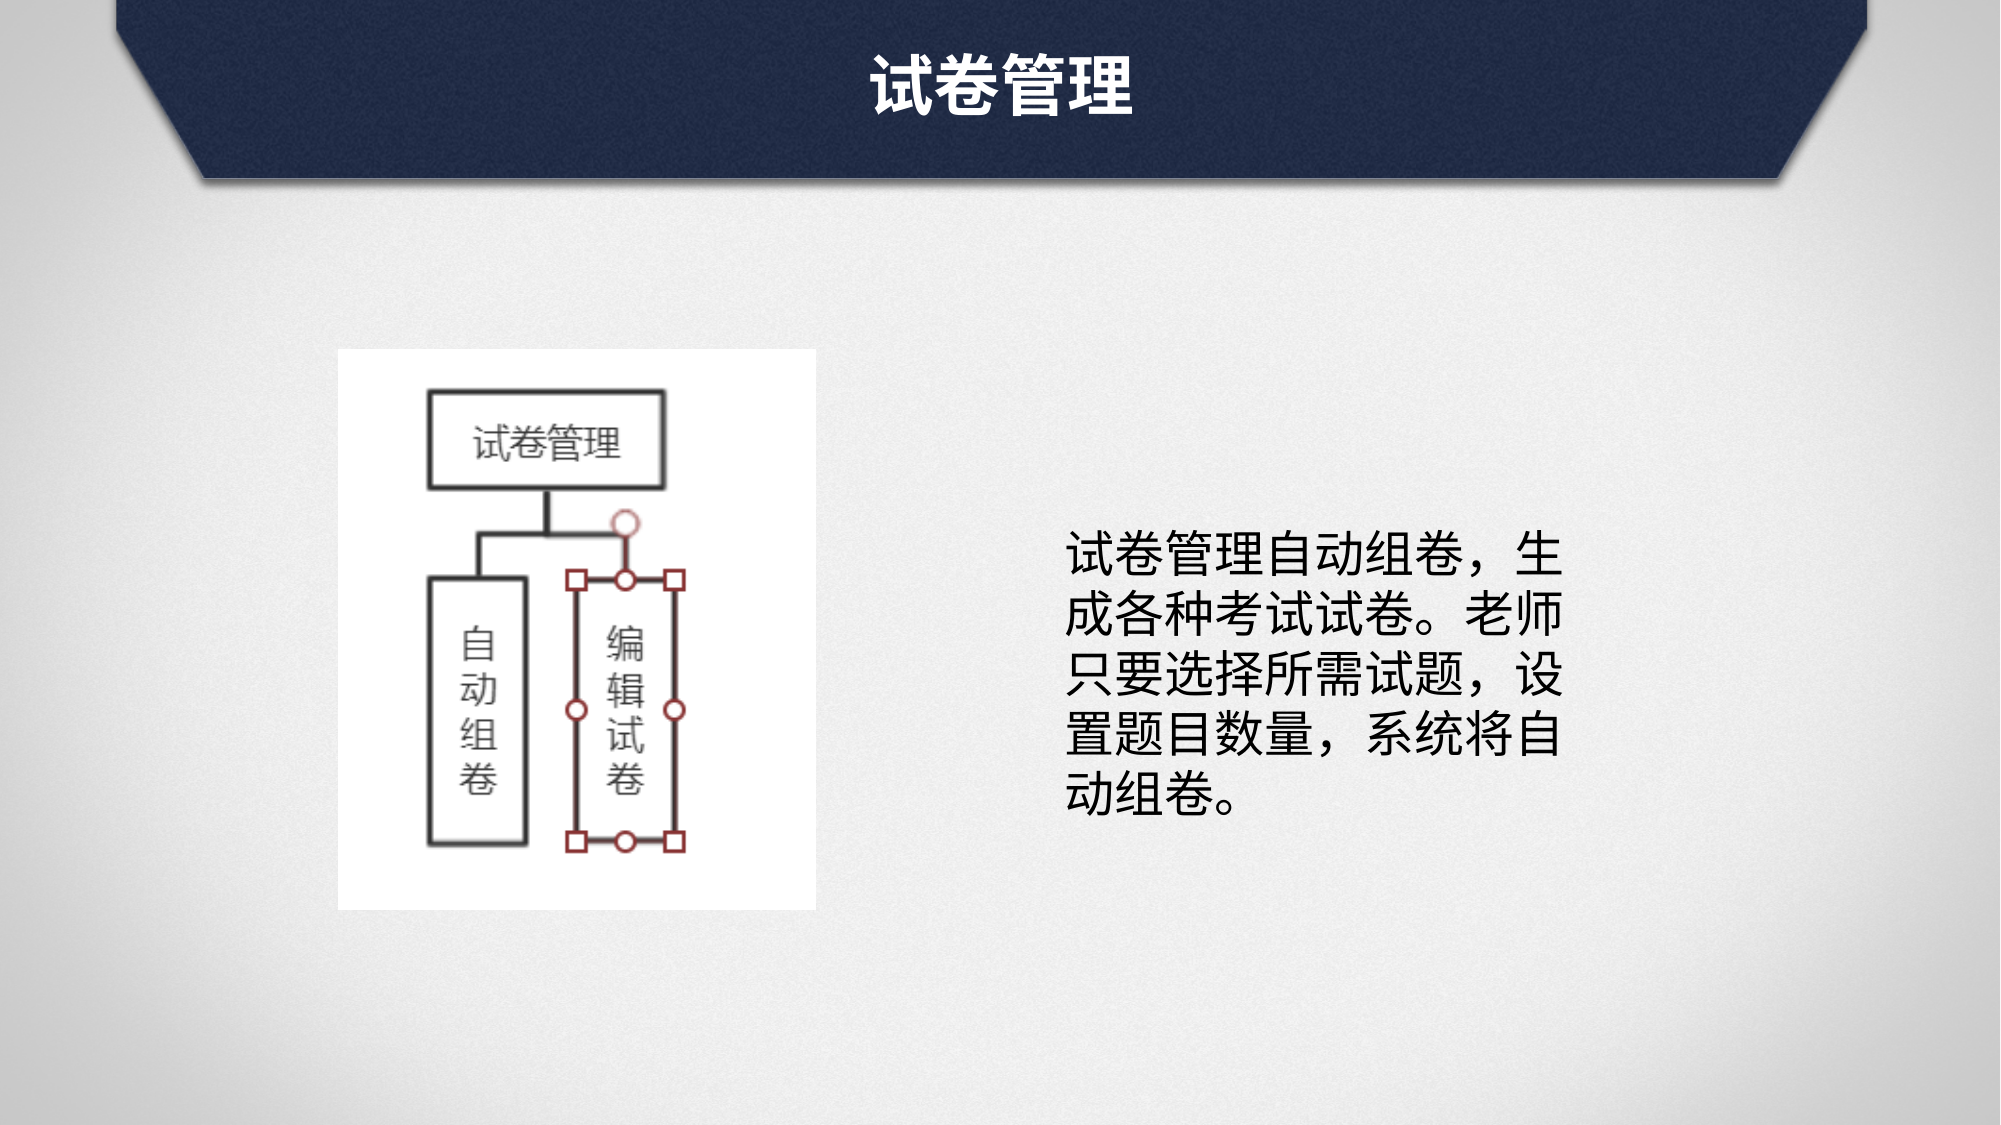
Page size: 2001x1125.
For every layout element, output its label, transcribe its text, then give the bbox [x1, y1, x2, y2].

text_box 试卷管理自动组卷，生成各种考试试卷。老师只要选择所需试题，设置题目数量，系统将自动组卷。 [1049, 515, 1593, 830]
picture [0, 0, 2001, 1125]
